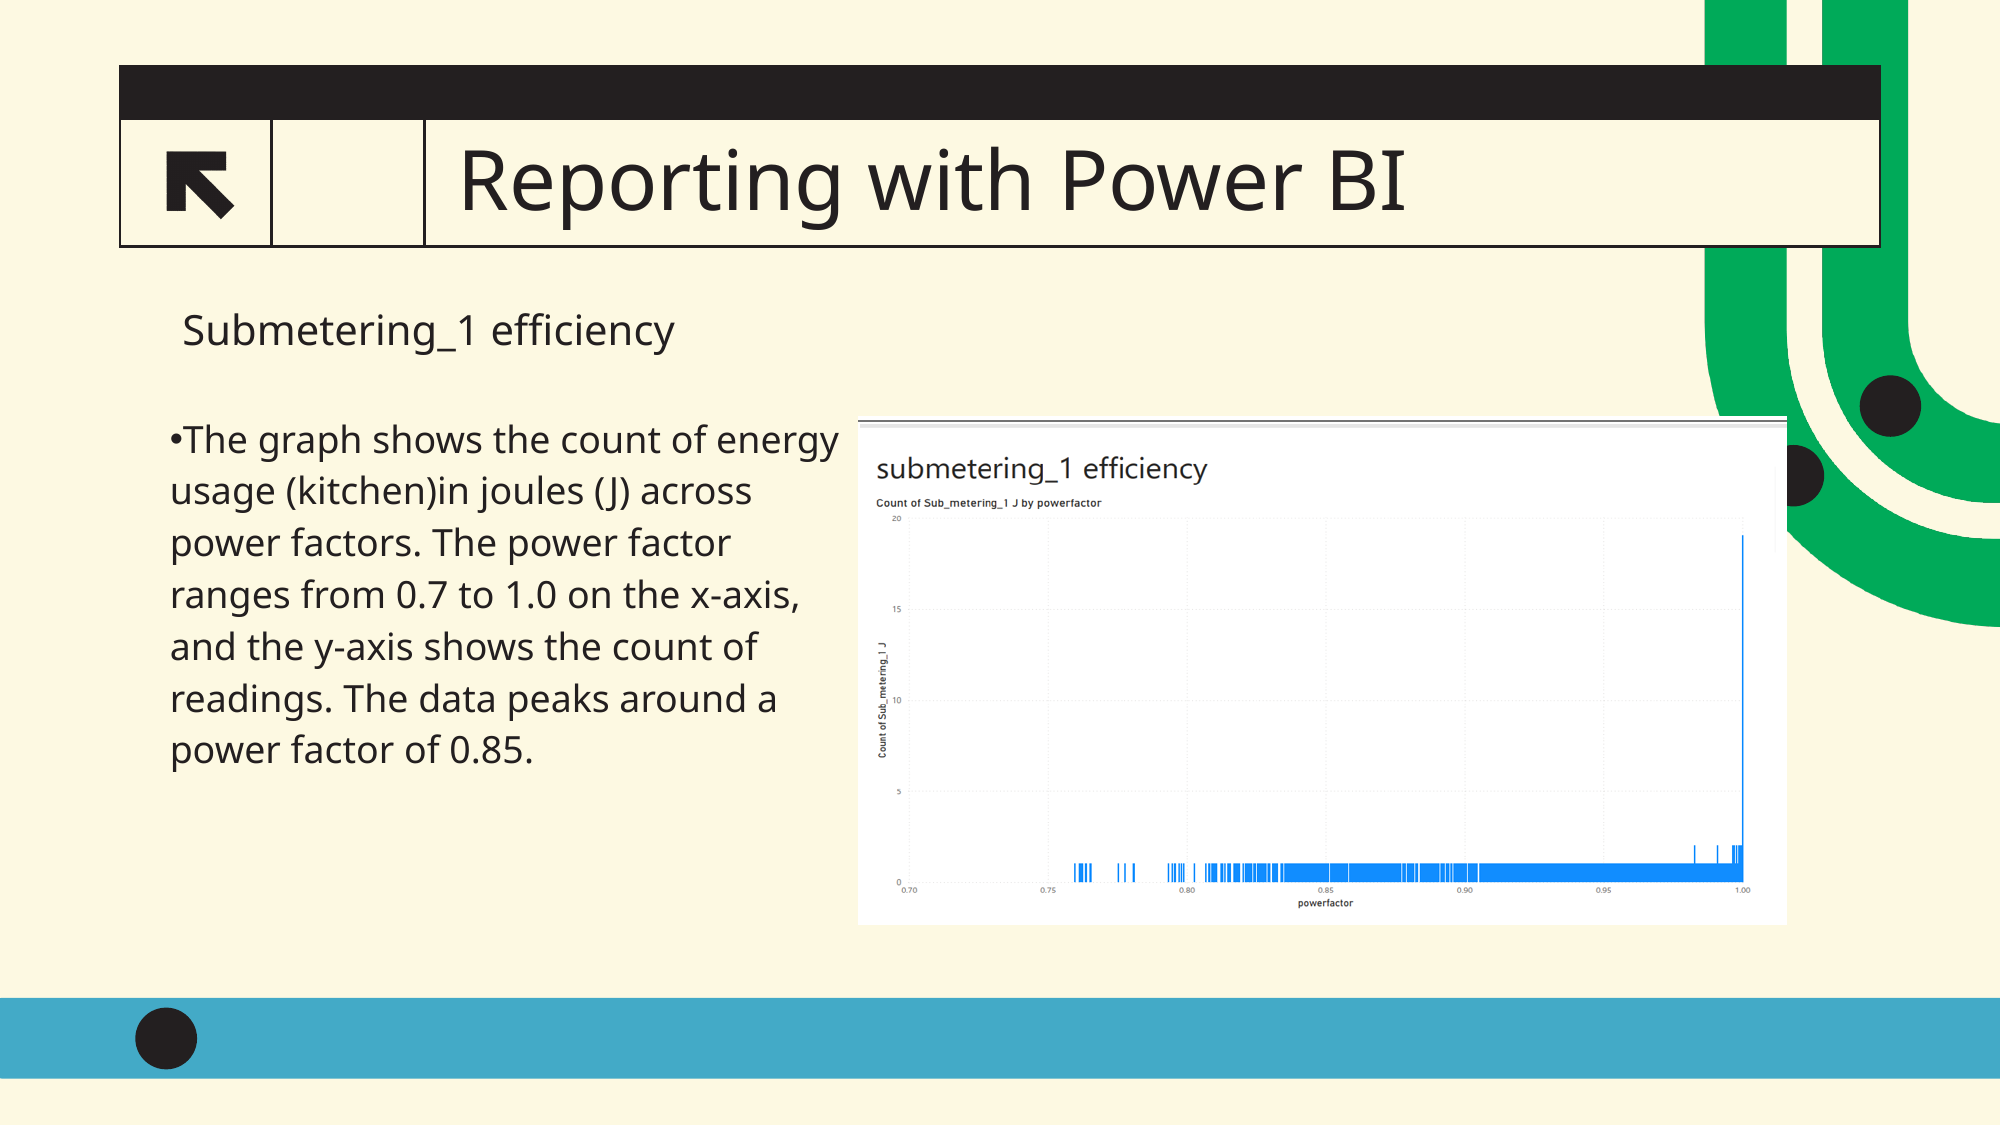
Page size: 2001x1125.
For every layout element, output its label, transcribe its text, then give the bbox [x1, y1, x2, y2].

picture [858, 0, 2000, 925]
list The graph shows the count of energy usage (kitchen)in joules (J) across power factors. The power factor ranges from 0.7 to 1.0 on the x-axis, and the y-axis shows the count of readings. The data peaks around a power factor of 0.85. [154, 401, 873, 839]
picture [121, 120, 273, 258]
list Submetering_1 efficiency [167, 282, 789, 362]
title Reporting with Power BI [442, 120, 1880, 248]
